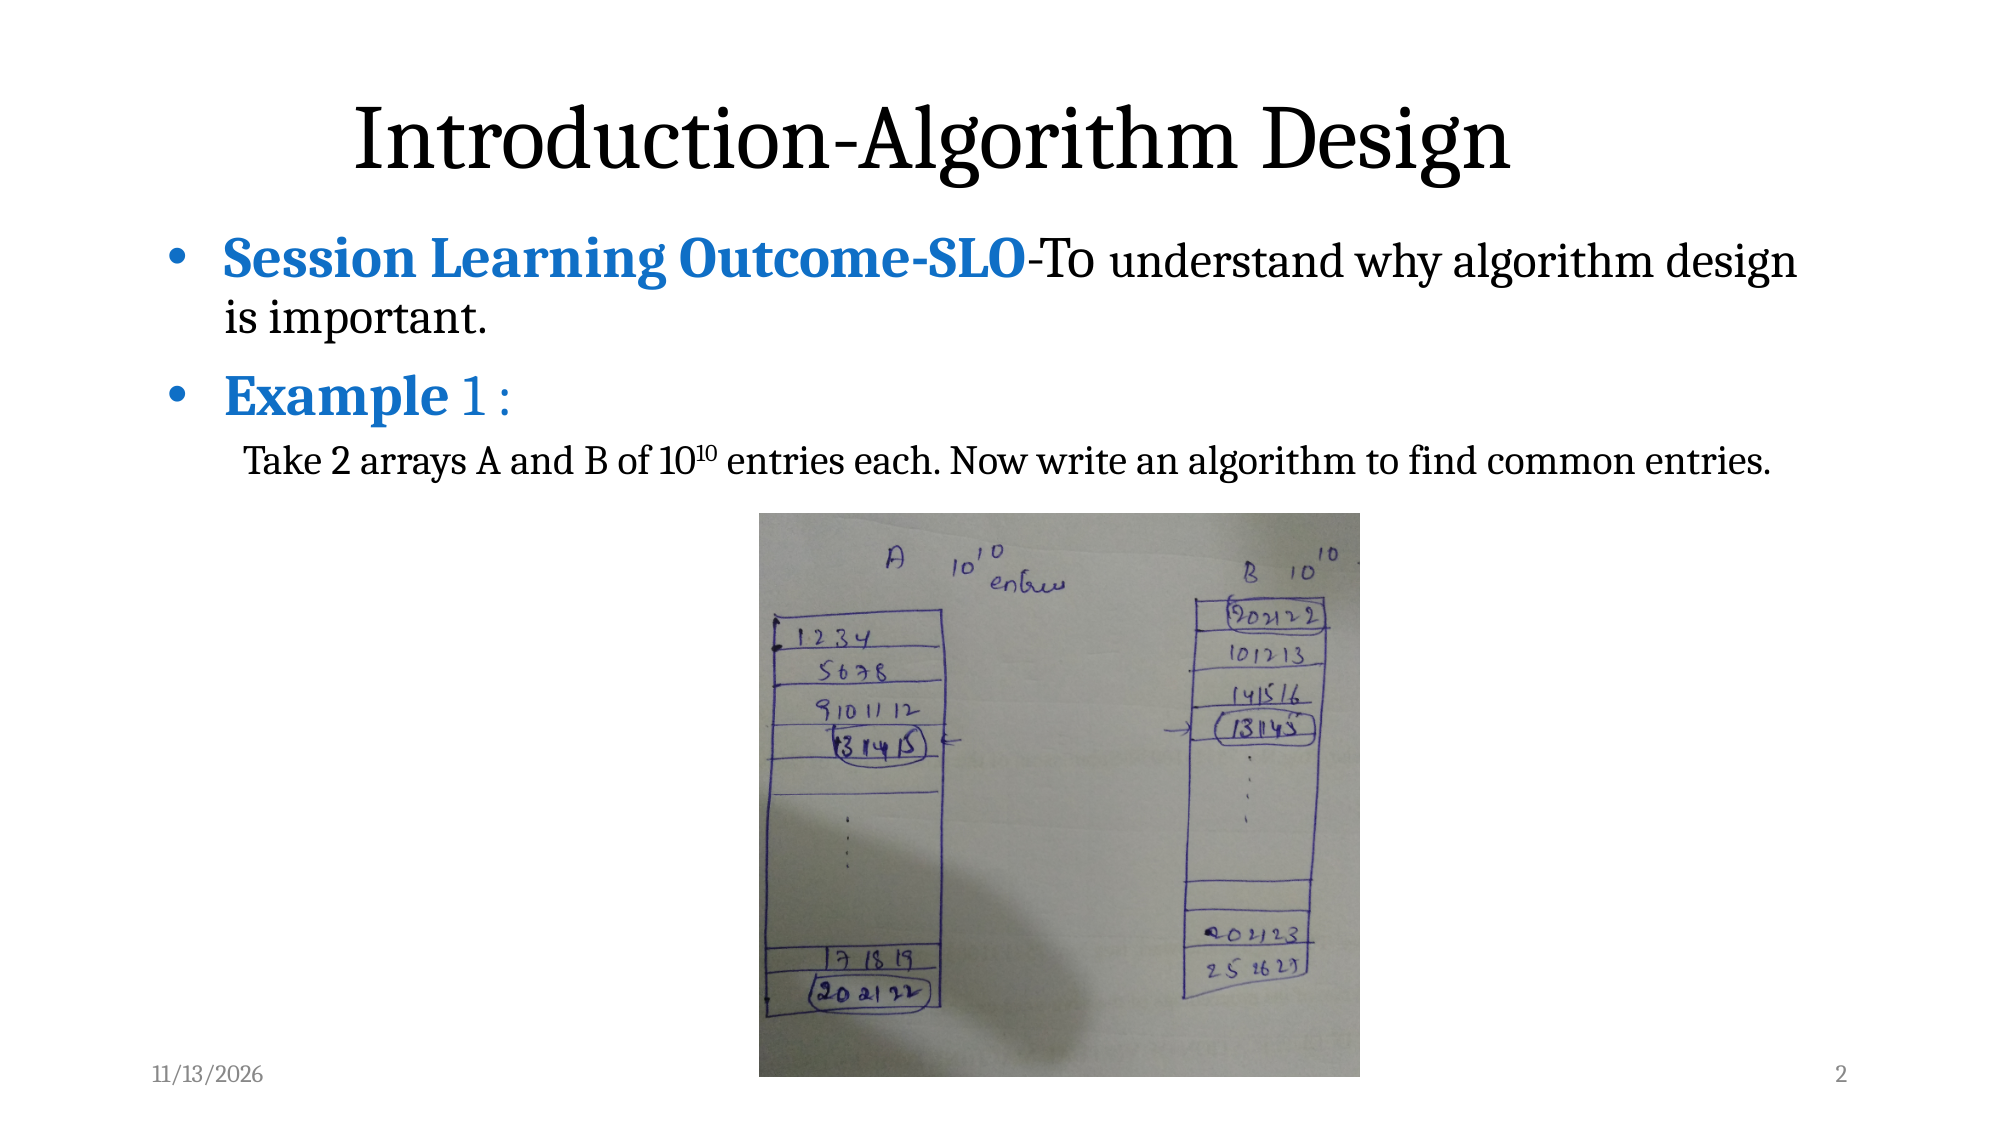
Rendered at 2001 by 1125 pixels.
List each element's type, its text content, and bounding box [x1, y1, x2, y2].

picture [759, 512, 1360, 1078]
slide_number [137, 1042, 588, 1103]
subtitle Session Learning Outcome-SLO-To understand why algorithm design is important. Example 1 : Take 2 arrays A and B of 1010 entries each. Now write an algorithm to find common entries. [153, 219, 1832, 1077]
title Introduction-Algorithm Design [229, 35, 1638, 196]
slide_number 2 [1412, 1042, 1863, 1103]
